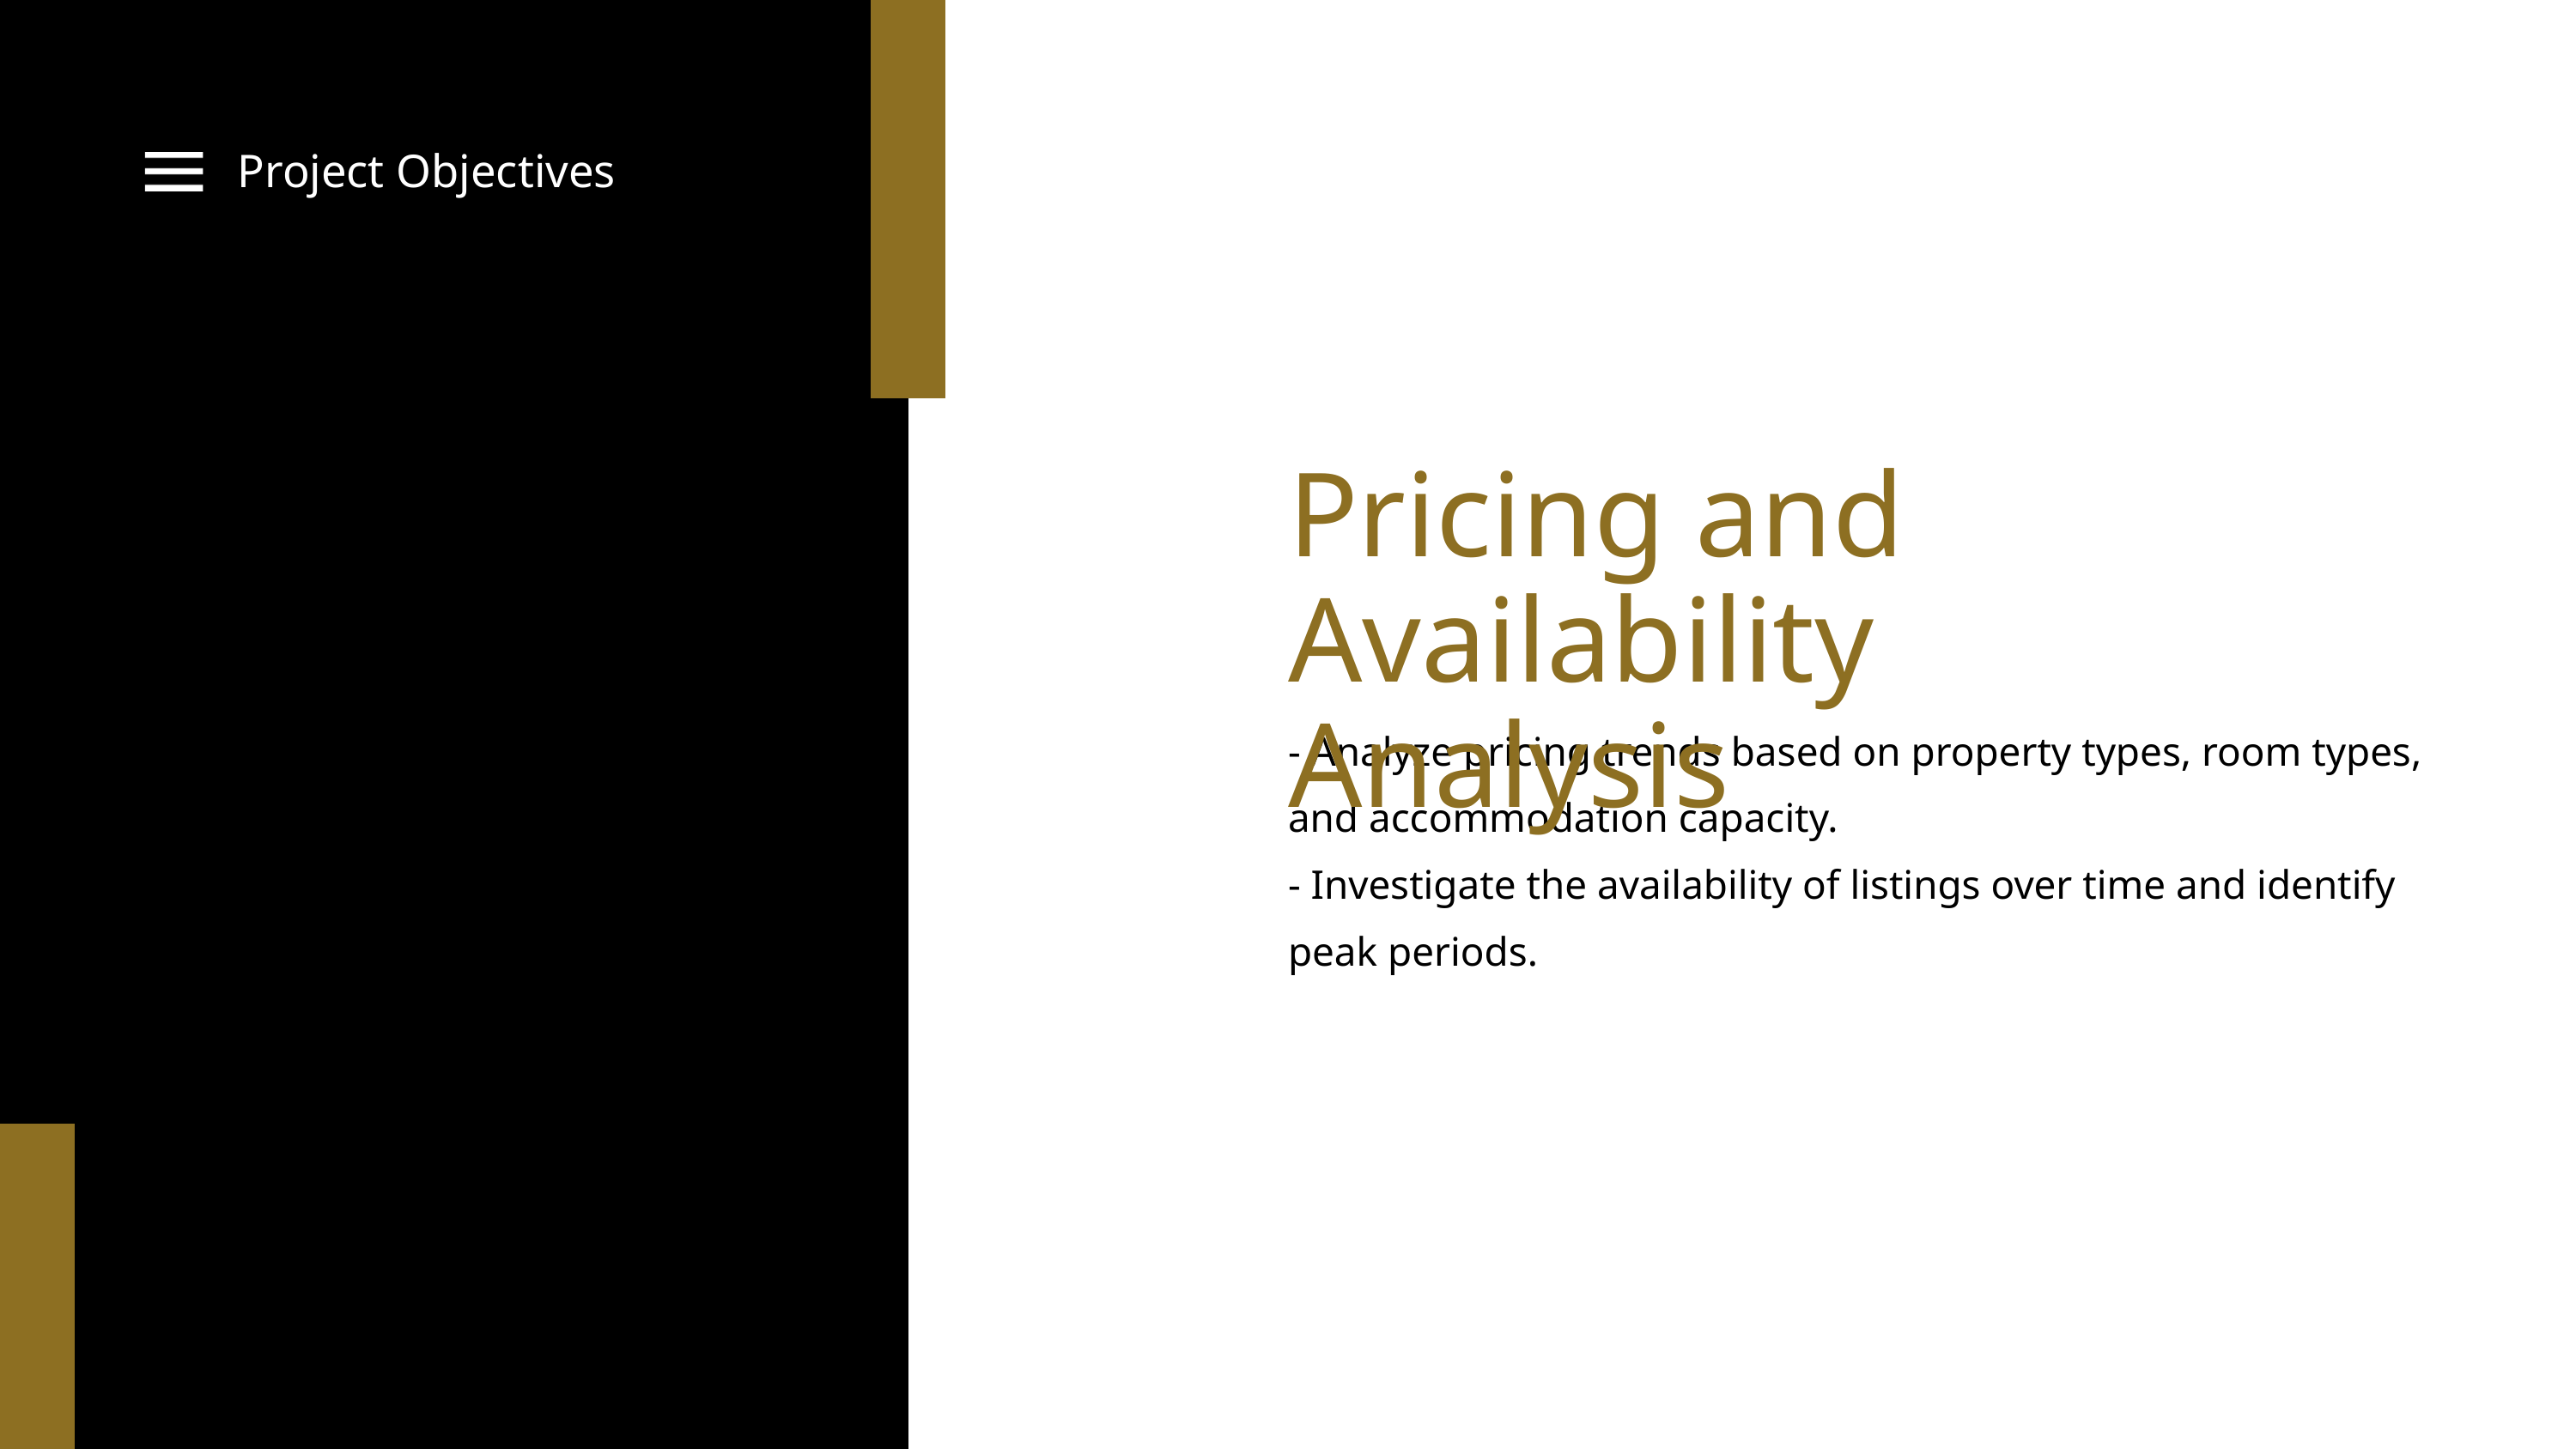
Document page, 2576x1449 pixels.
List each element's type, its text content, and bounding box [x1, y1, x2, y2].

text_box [870, 0, 946, 399]
text_box Pricing and Availability Analysis [1288, 454, 2339, 831]
text_box - Analyze pricing trends based on property types, room types, and accommodation capacity. - Investigate the availability of listings over time and identify peak periods. [1288, 706, 2432, 974]
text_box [0, 1123, 76, 1449]
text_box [0, 0, 909, 1449]
